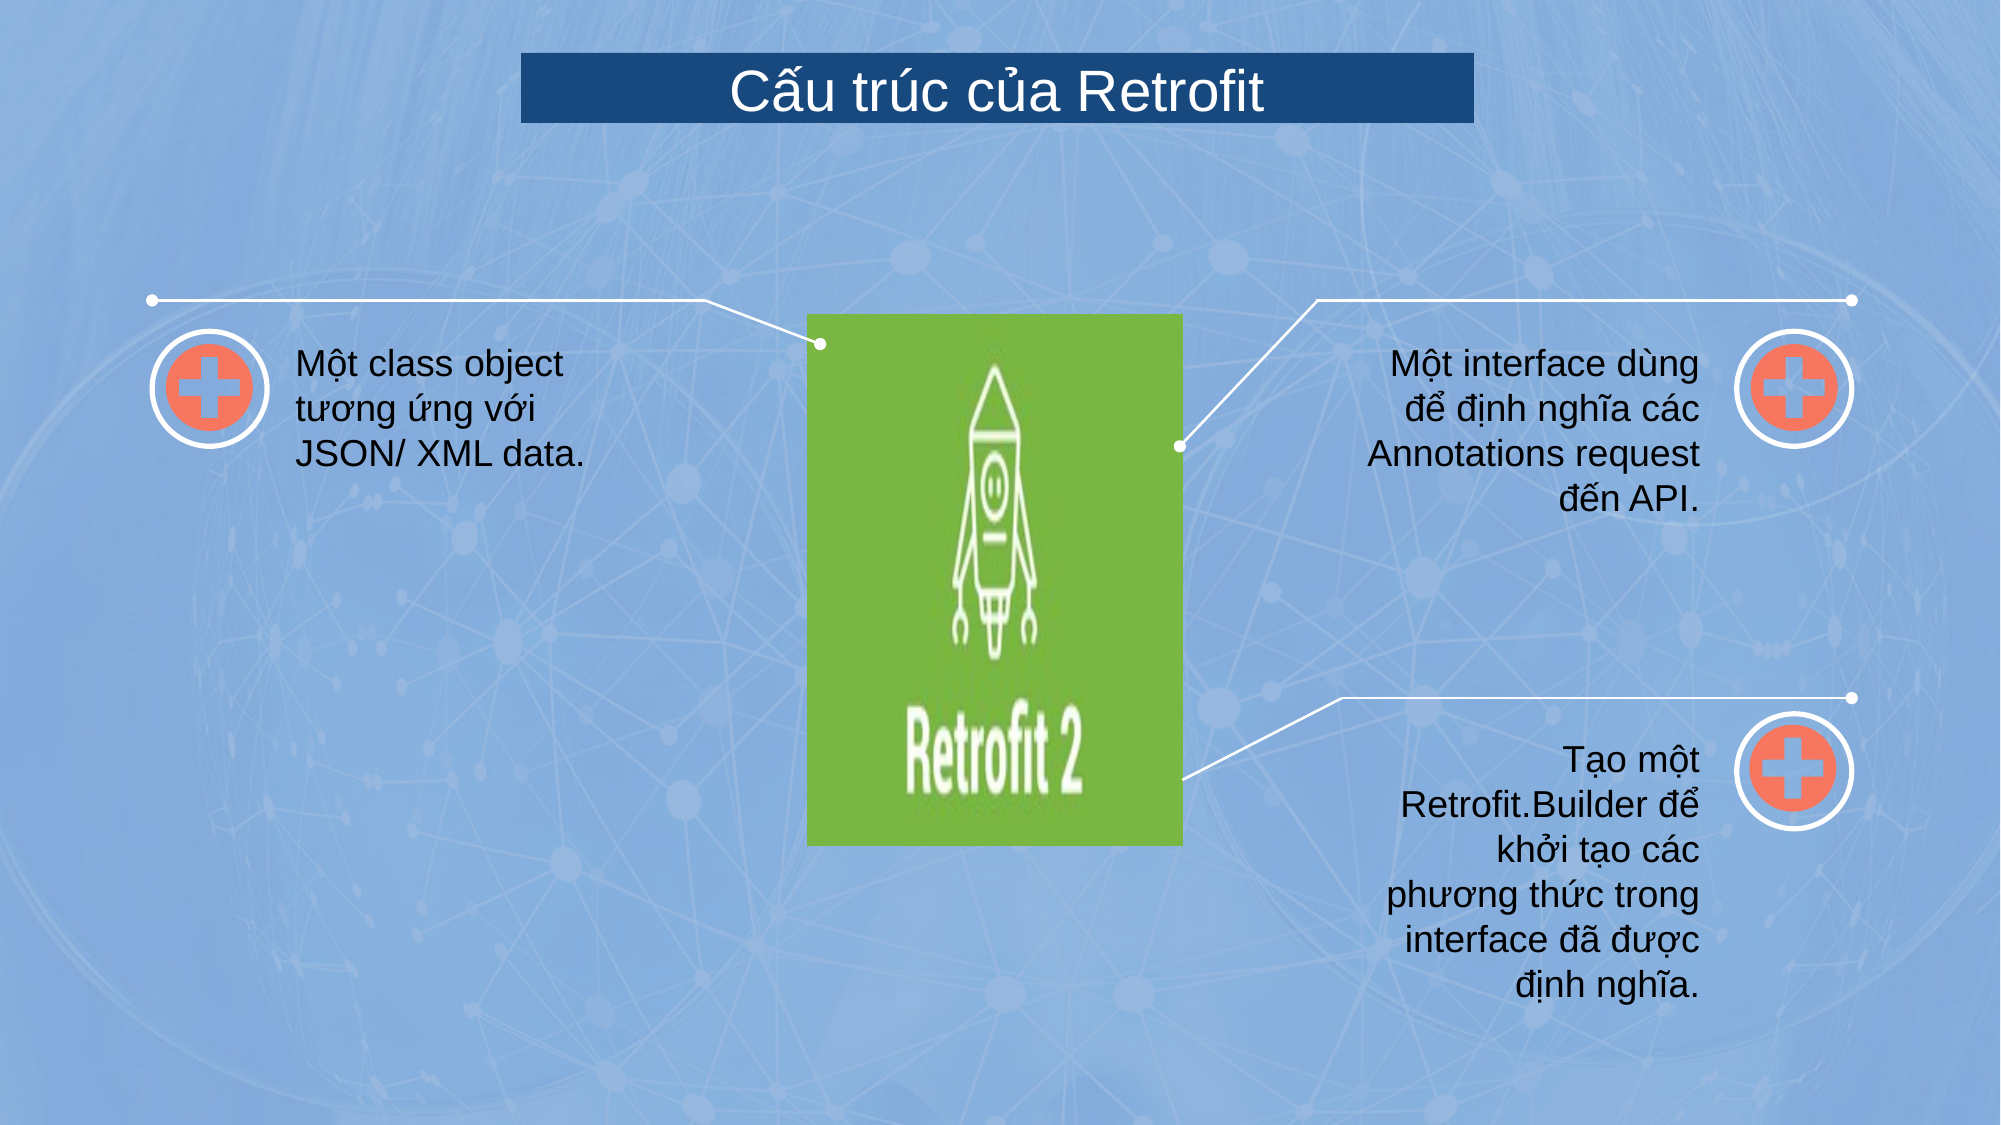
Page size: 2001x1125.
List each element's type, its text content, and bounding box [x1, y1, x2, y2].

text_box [1182, 698, 1343, 781]
picture [807, 314, 1183, 846]
text_box [1735, 330, 1853, 448]
text_box [164, 343, 254, 433]
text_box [705, 300, 821, 345]
text_box Tạo một Retrofit.Builder để khởi tạo các phương thức trong interface đã được định nghĩa. [1351, 727, 1715, 1013]
text_box [1735, 712, 1853, 830]
text_box Cấu trúc của Retrofit [521, 52, 1474, 123]
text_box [1179, 300, 1318, 447]
text_box [151, 330, 269, 448]
text_box [1748, 723, 1838, 813]
text_box Một class object tương ứng với JSON/ XML data. [280, 331, 603, 481]
text_box [1749, 343, 1839, 433]
text_box Một interface dùng để định nghĩa các Annotations request đến API. [1329, 331, 1715, 526]
